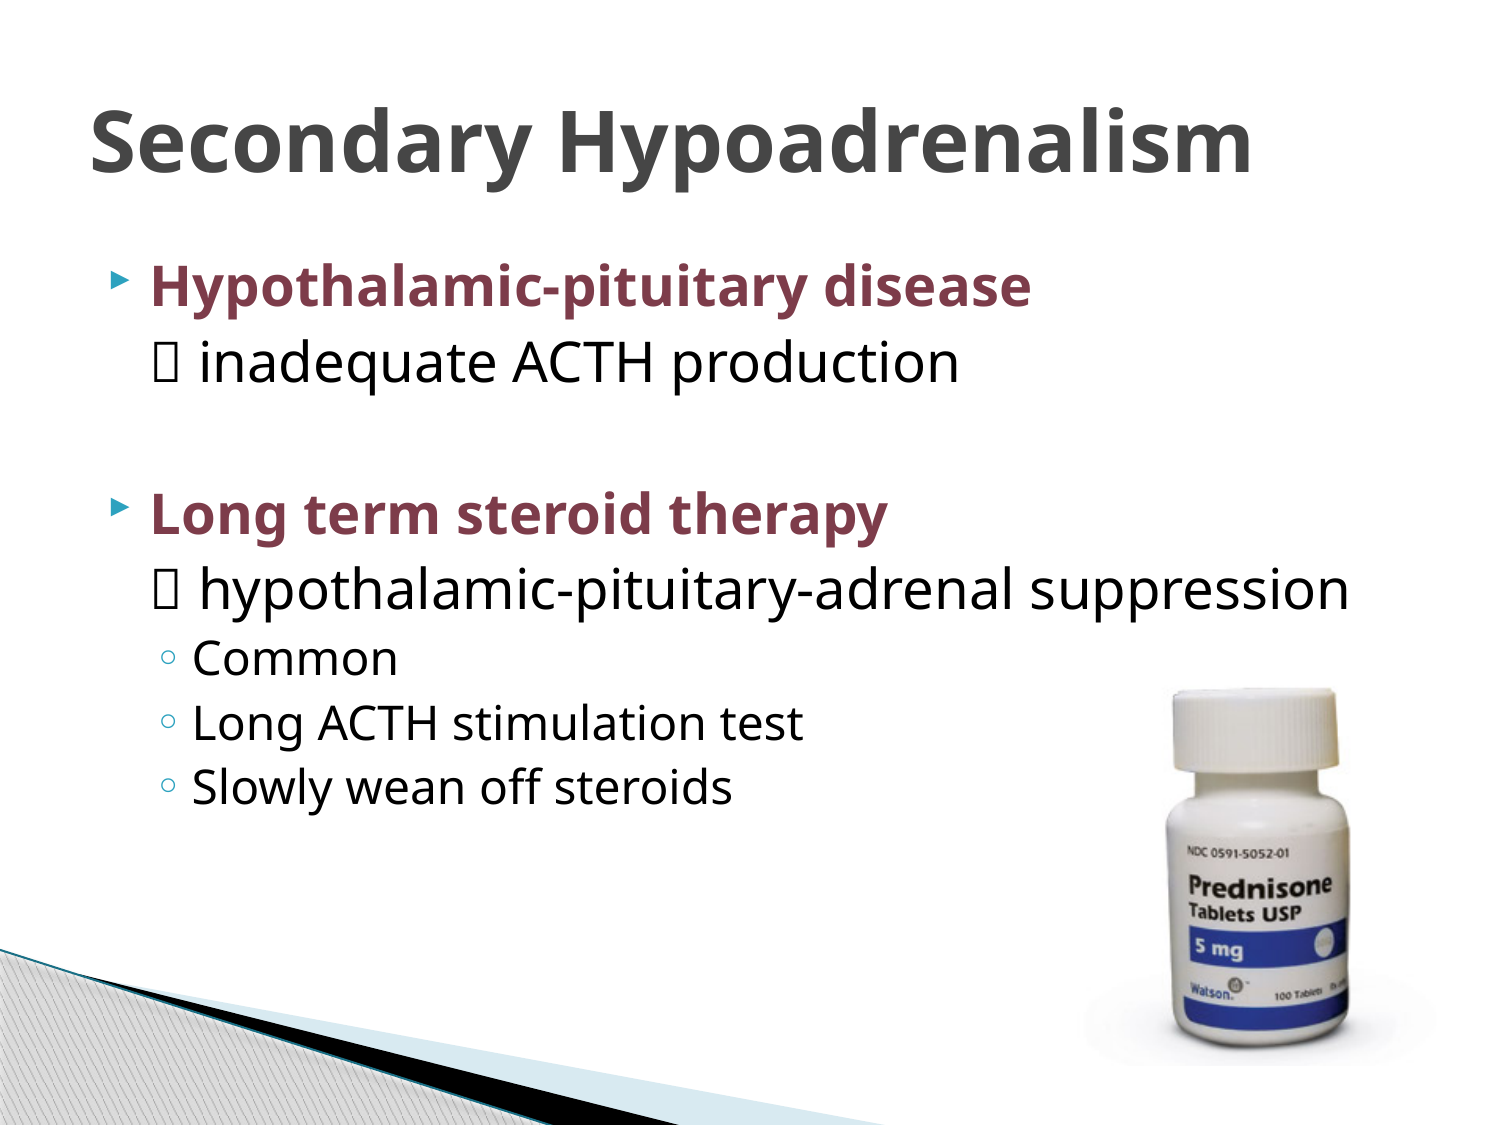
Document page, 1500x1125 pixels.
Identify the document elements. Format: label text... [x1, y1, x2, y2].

list Hypothalamic-pituitary disease  inadequate ACTH production Long term steroid therapy  hypothalamic-pituitary-adrenal suppression Common Long ACTH stimulation test Slowly wean off steroids [75, 243, 1425, 986]
title Secondary Hypoadrenalism [75, 45, 1425, 233]
picture [1062, 674, 1454, 1066]
